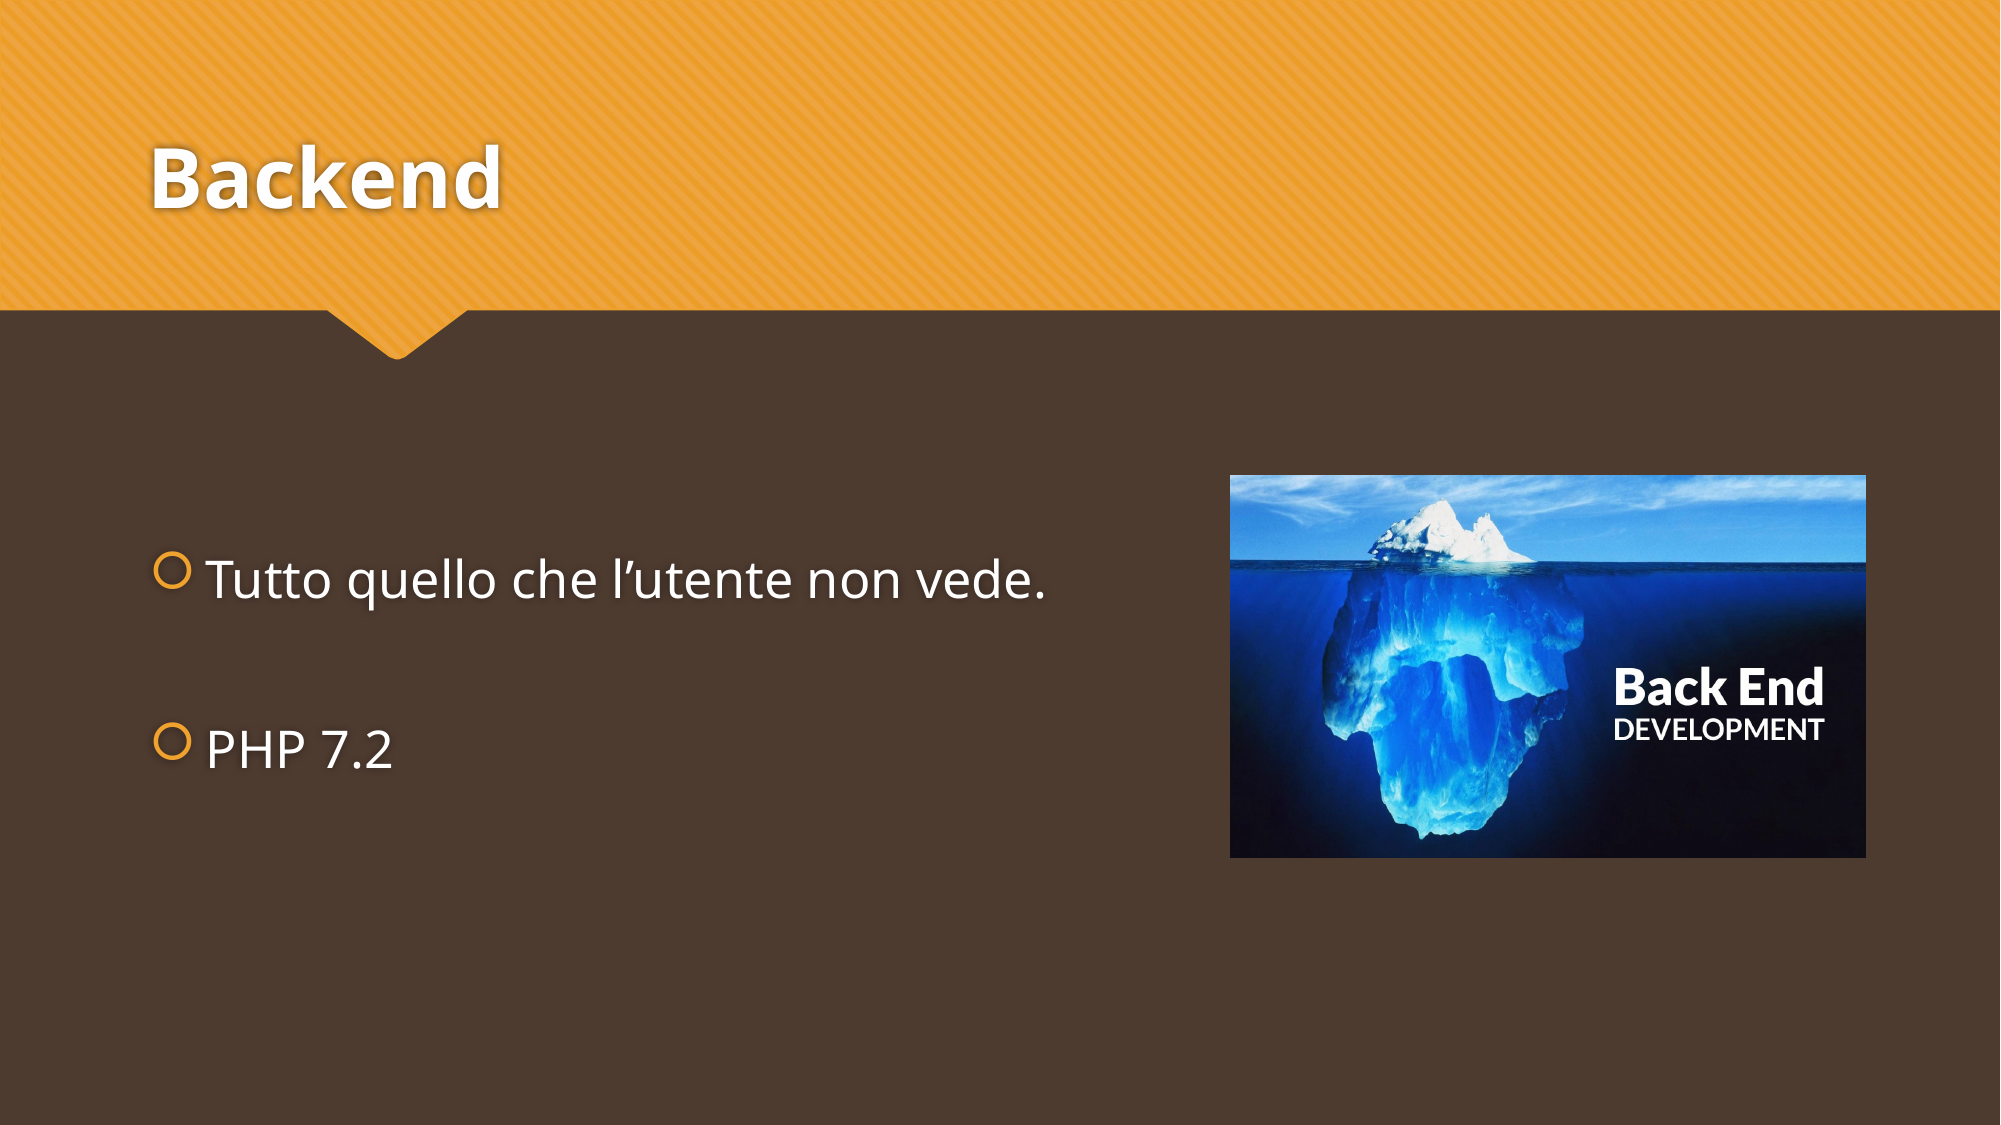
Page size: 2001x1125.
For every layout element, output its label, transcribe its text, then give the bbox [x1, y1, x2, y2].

list Tutto quello che l’utente non vede. PHP 7.2 [134, 364, 1866, 962]
picture [1229, 475, 1866, 858]
title Backend [132, 73, 1868, 233]
